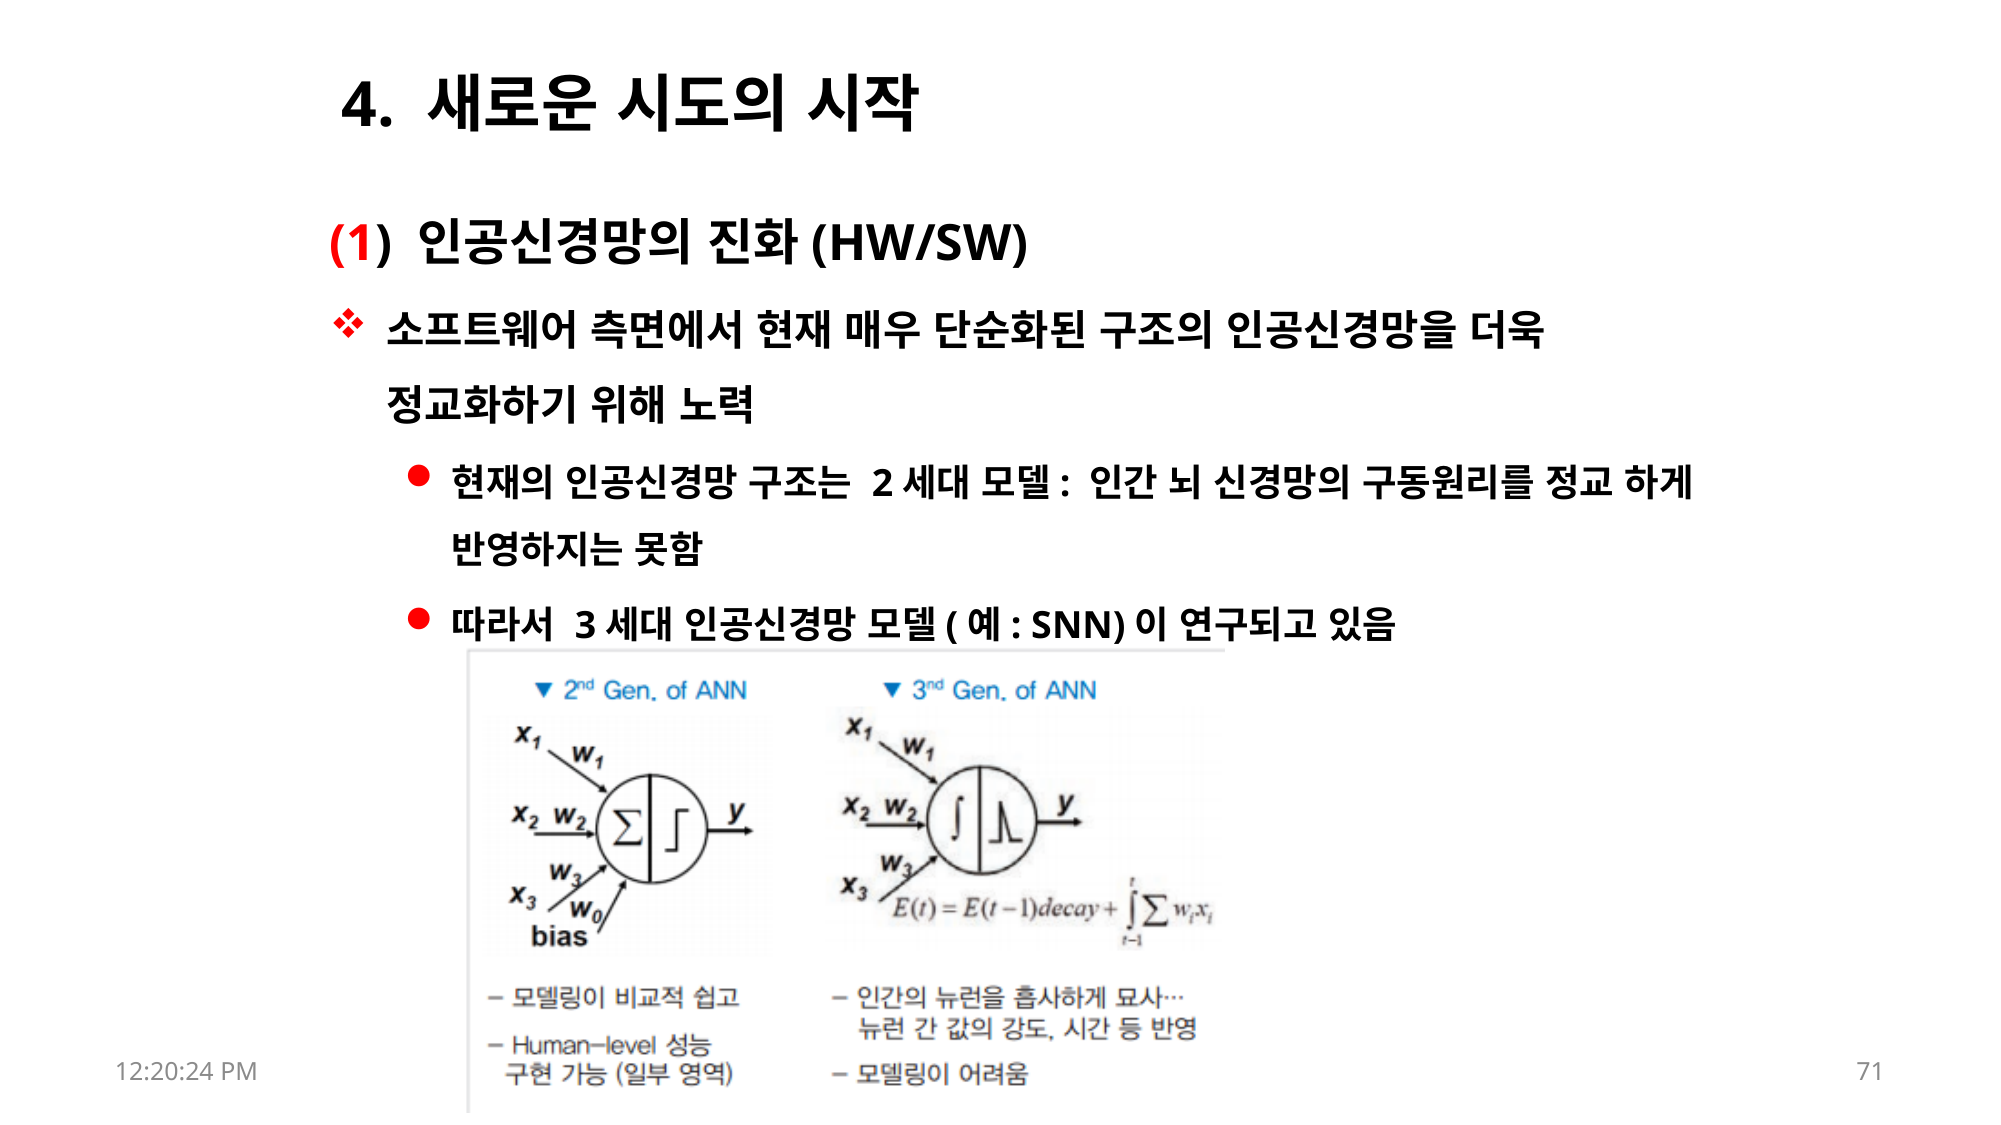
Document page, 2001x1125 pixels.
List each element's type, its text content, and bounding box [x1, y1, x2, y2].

picture [464, 644, 1225, 1113]
title 4. 새로운 시도의 시작 [326, 42, 1677, 161]
list (1) 인공신경망의 진화(HW/SW) 소프트웨어 측면에서 현재 매우 단순화된 구조의 인공신경망을 더욱 정교화하기 위해 노력 현재의 인공신경망 구조는 2세대 모델: 인간 뇌 신경망의 구동원리를 정교 하게 반영하지는 못함 따라서 3세대 인공신경망 모델(예: SNN)이 연구되고 있음 [314, 172, 1750, 1106]
slide_number 71 [1433, 1042, 1900, 1103]
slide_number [99, 1042, 459, 1103]
